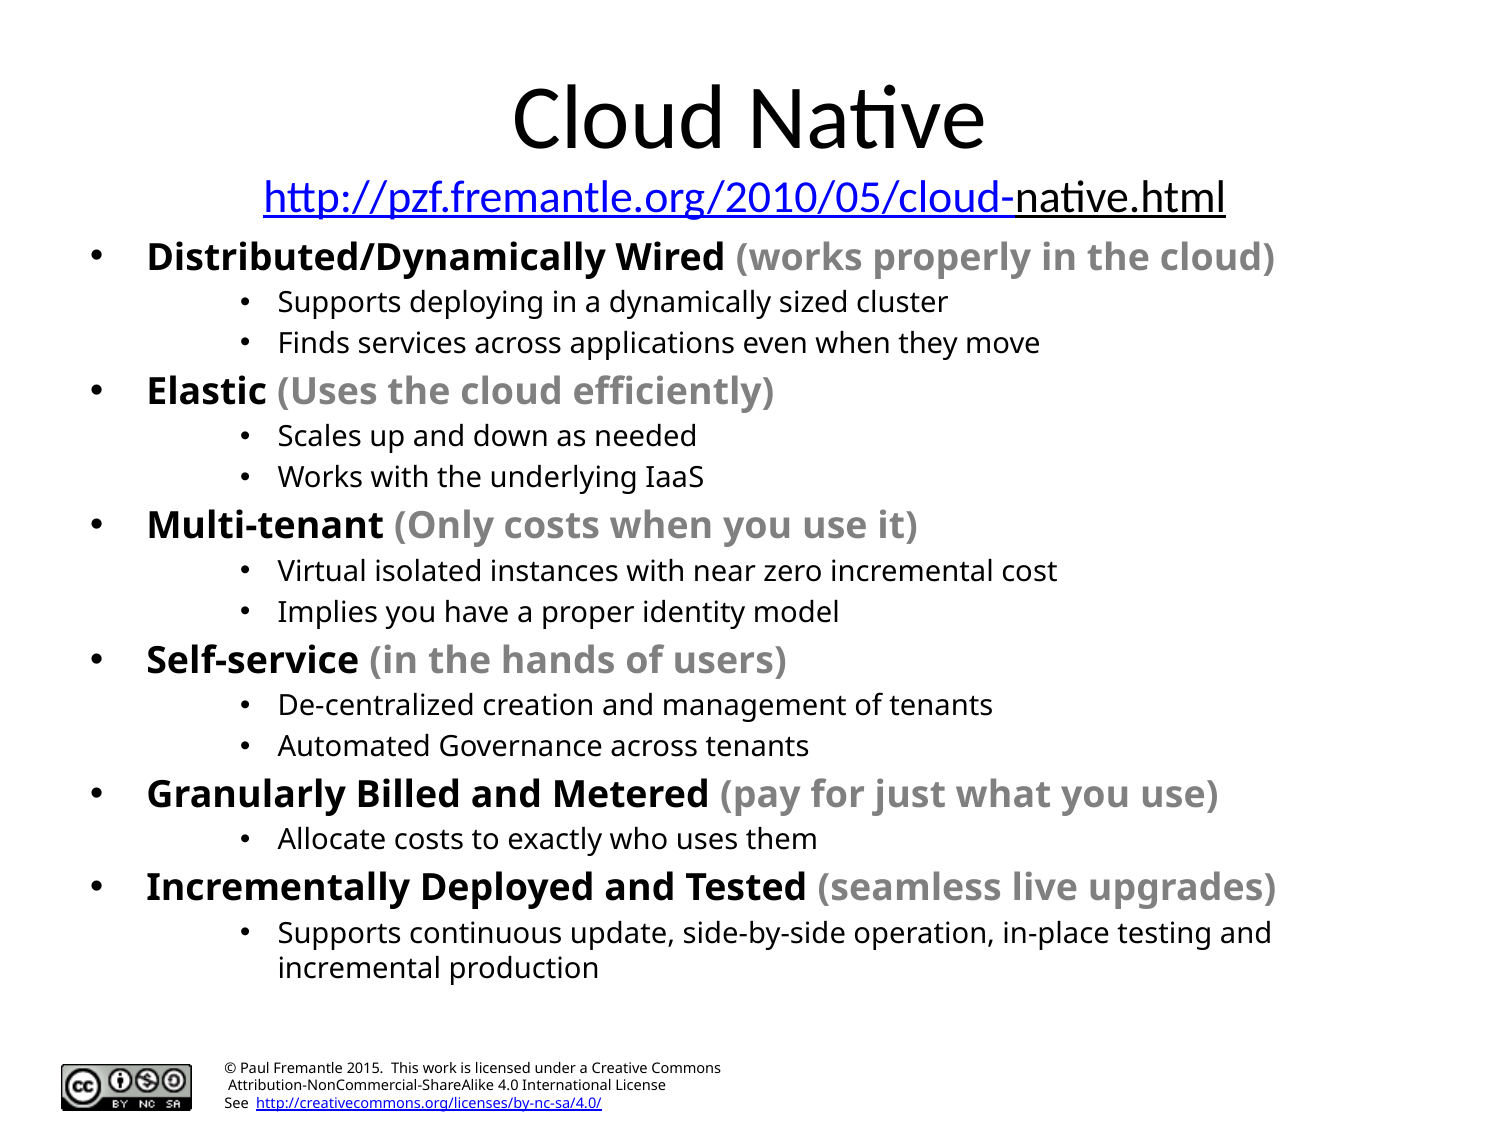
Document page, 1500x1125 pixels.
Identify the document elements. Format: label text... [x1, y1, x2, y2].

list Distributed/Dynamically Wired (works properly in the cloud) Supports deploying in a dynamically sized cluster Finds services across applications even when they move Elastic (Uses the cloud efficiently) Scales up and down as needed Works with the underlying IaaS Multi-tenant (Only costs when you use it) Virtual isolated instances with near zero incremental cost Implies you have a proper identity model Self-service (in the hands of users) De-centralized creation and management of tenants Automated Governance across tenants Granularly Billed and Metered (pay for just what you use) Allocate costs to exactly who uses them Incrementally Deployed and Tested (seamless live upgrades) Supports continuous update, side-by-side operation, in-place testing and incremental production [75, 224, 1425, 1088]
title Cloud Native http://pzf.fremantle.org/2010/05/cloud-native.html [75, 45, 1425, 224]
picture [61, 1064, 192, 1111]
